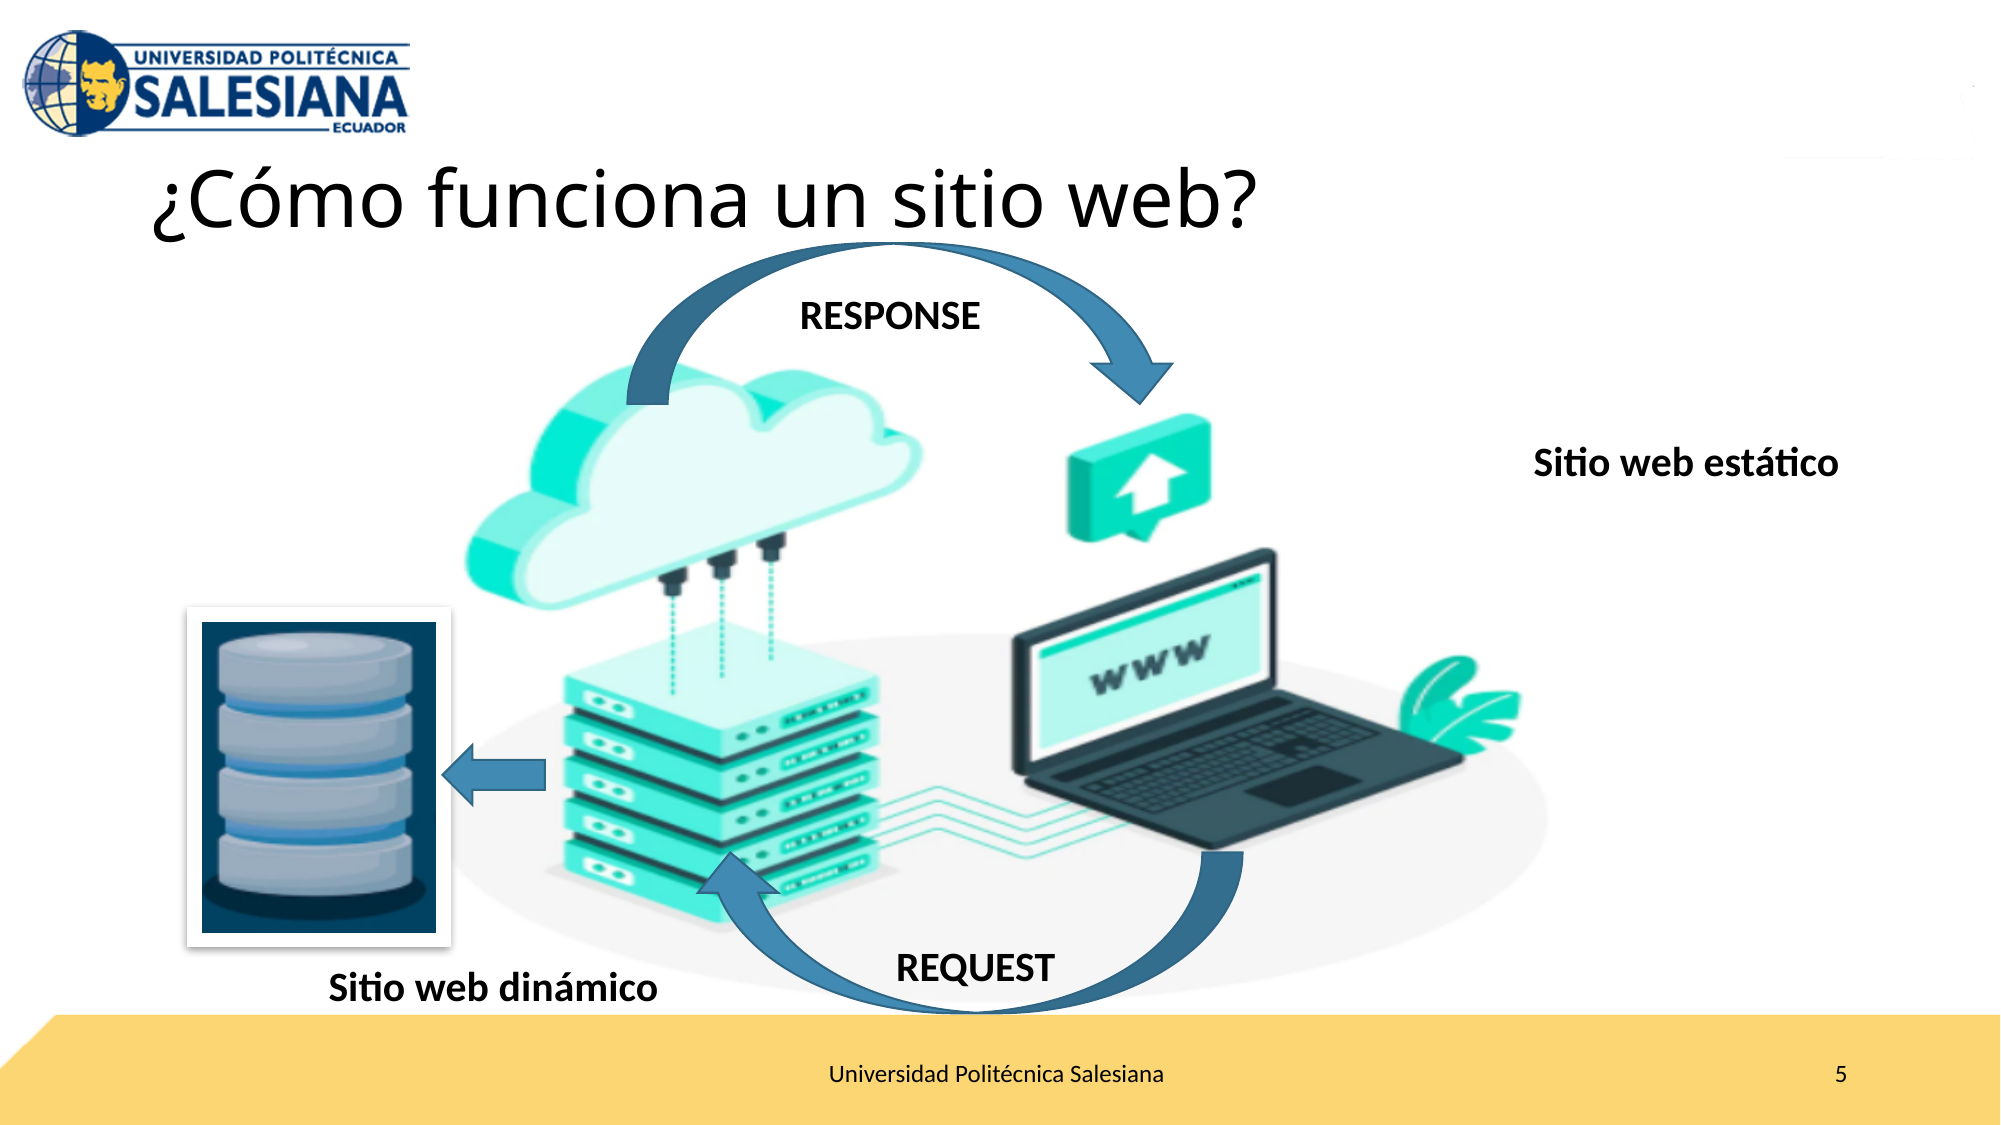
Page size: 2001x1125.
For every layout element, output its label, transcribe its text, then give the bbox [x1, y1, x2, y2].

text_box RESPONSE [784, 280, 1023, 345]
footer Universidad Politécnica Salesiana [662, 1042, 1338, 1103]
text_box Sitio web estático [1570, 427, 1863, 493]
text_box Sitio web dinámico [313, 952, 709, 1018]
slide_number 5 [1412, 1042, 1863, 1103]
picture [0, 0, 2001, 1125]
title ¿Cómo funciona un sitio web? [137, 127, 1863, 278]
text_box [642, 242, 1146, 347]
